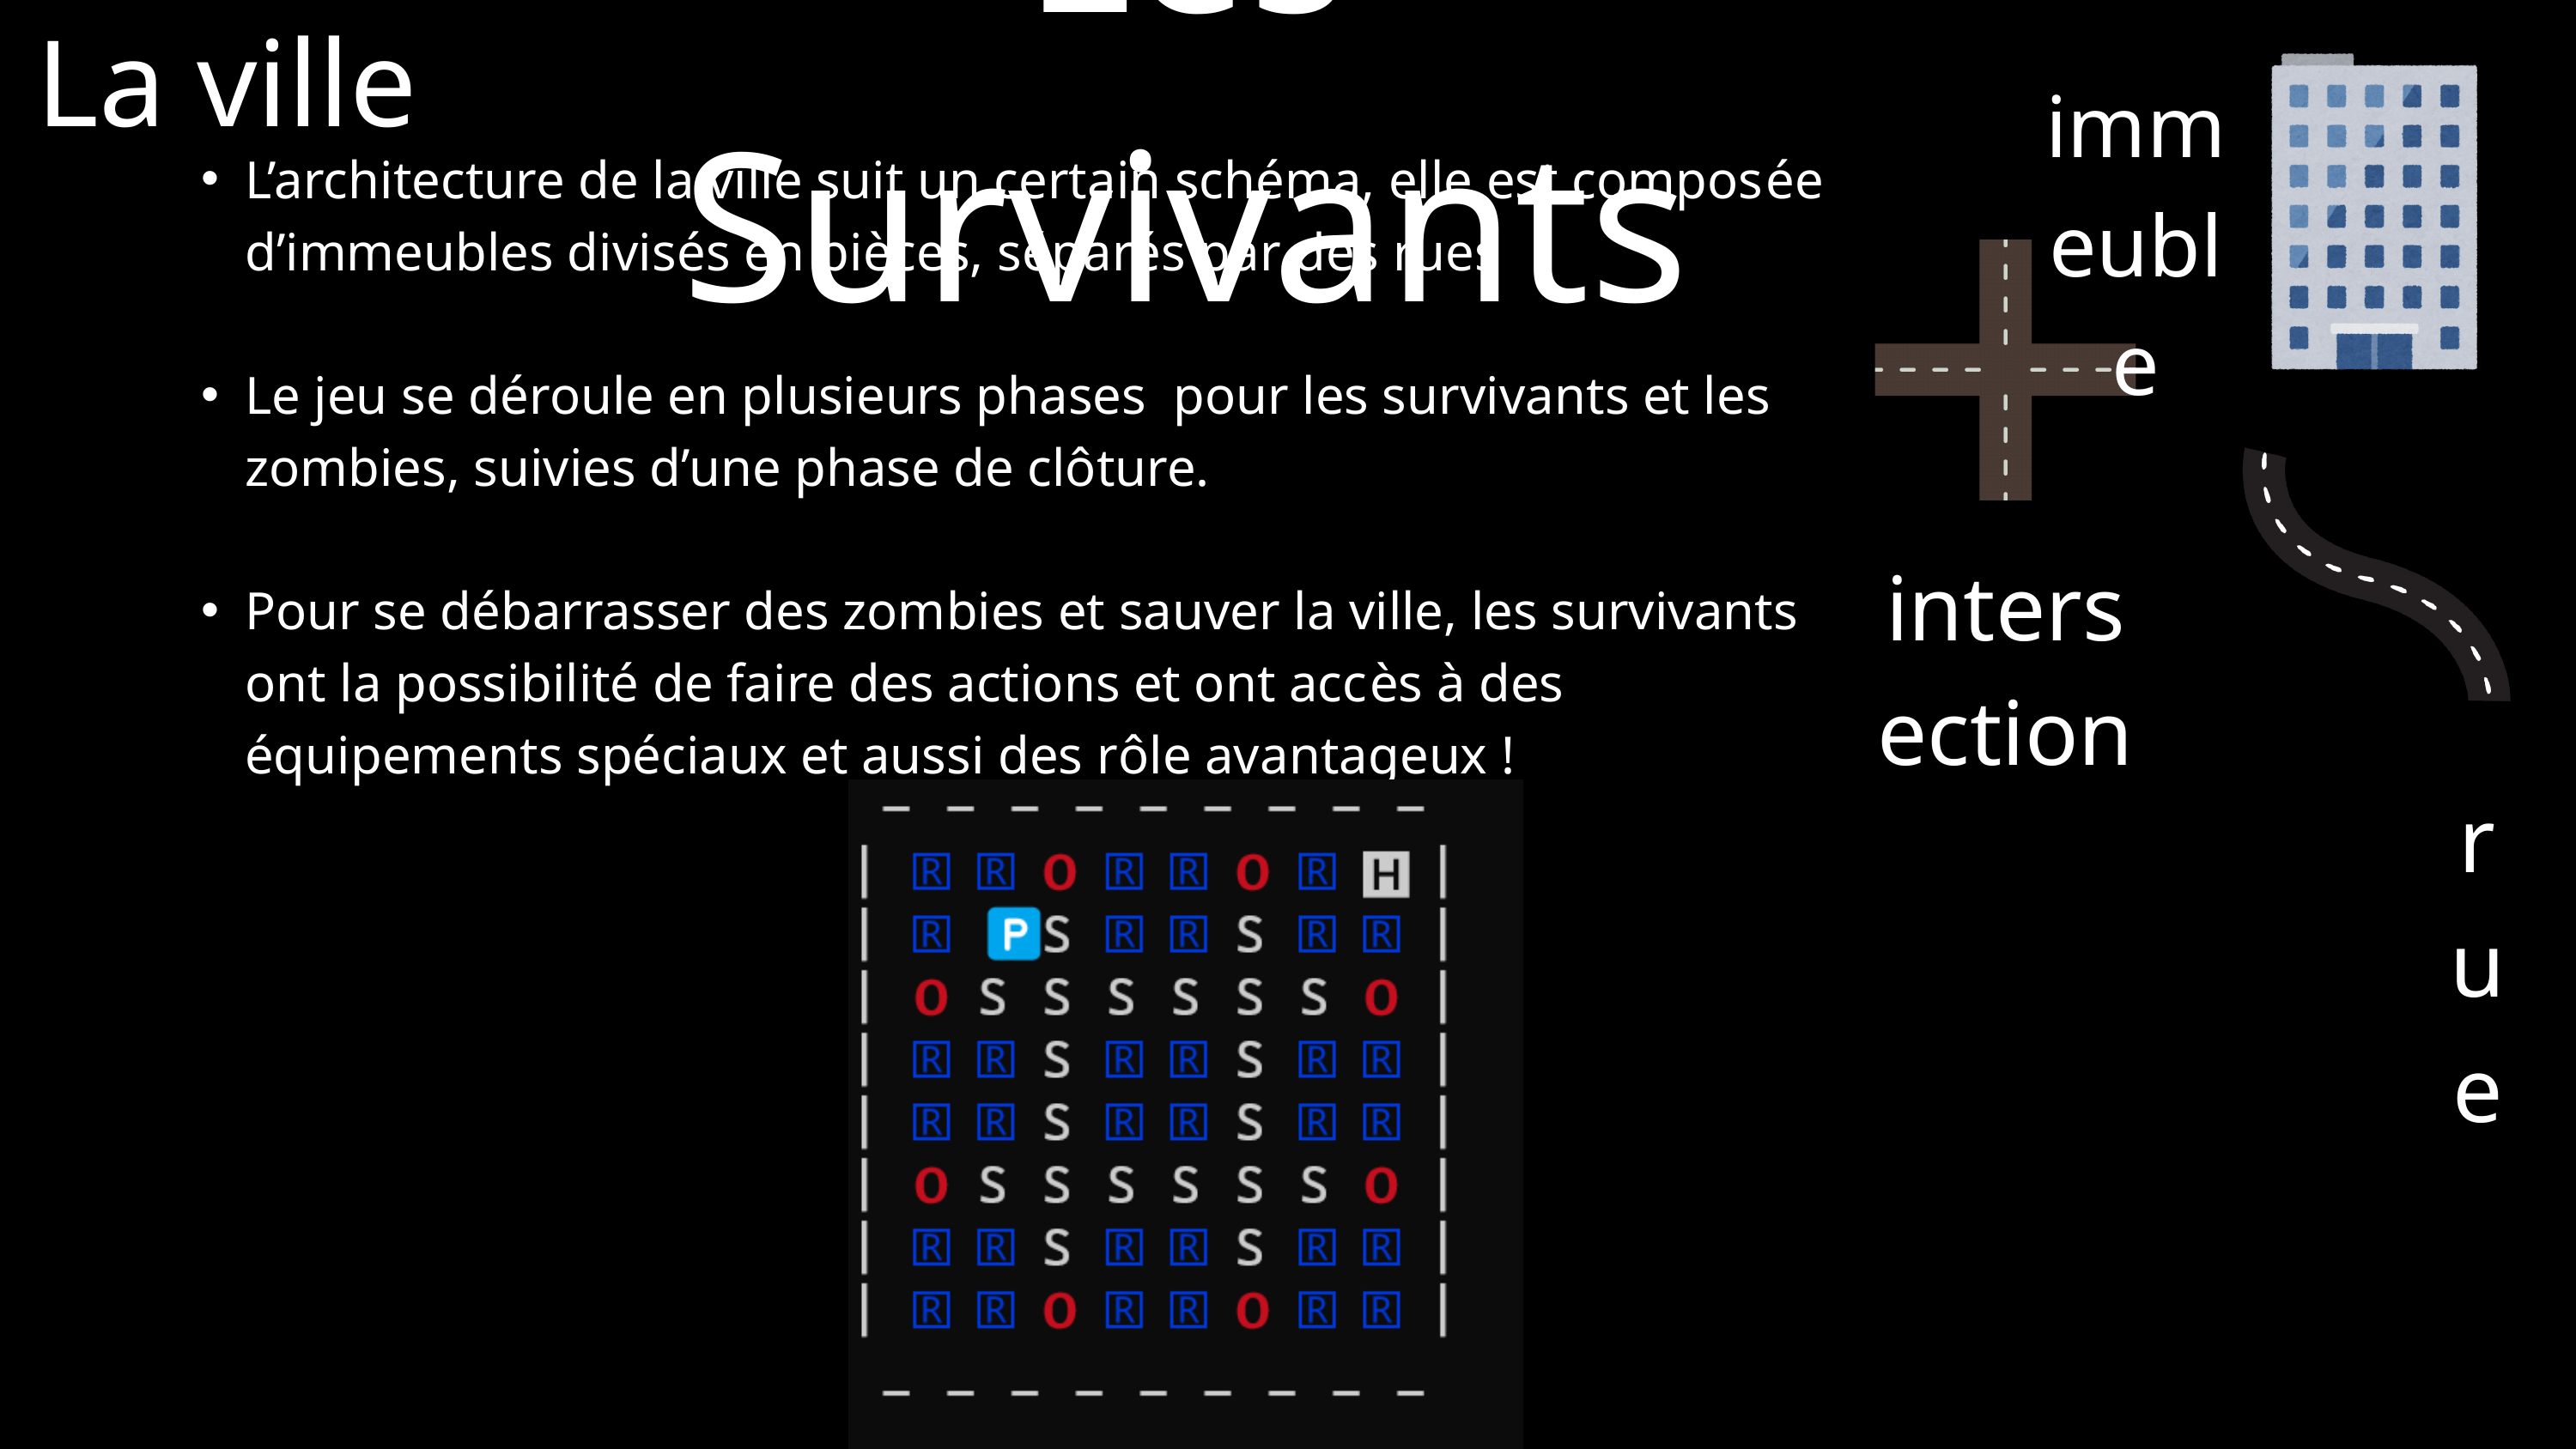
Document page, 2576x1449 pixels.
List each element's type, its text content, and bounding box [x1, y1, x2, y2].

text_box Les Survivants [611, 0, 1761, 136]
text_box La ville [0, 0, 501, 150]
text_box L’architecture de la ville suit un certain schéma, elle est composée d’immeubles divisés en pièces, séparés par des rues Le jeu se déroule en plusieurs phases pour les survivants et les zombies, suivies d’une phase de clôture. Pour se débarrasser des zombies et sauver la ville, les survivants ont la possibilité de faire des actions et ont accès à des équipements spéciaux et aussi des rôle avantageux ! [157, 136, 1831, 961]
text_box intersection [1862, 534, 2148, 784]
text_box [2238, 447, 2511, 701]
text_box rue [2438, 765, 2517, 1140]
text_box immeuble [2033, 56, 2239, 412]
text_box [1874, 239, 2136, 500]
text_box [848, 779, 1524, 1449]
text_box [2270, 52, 2478, 370]
